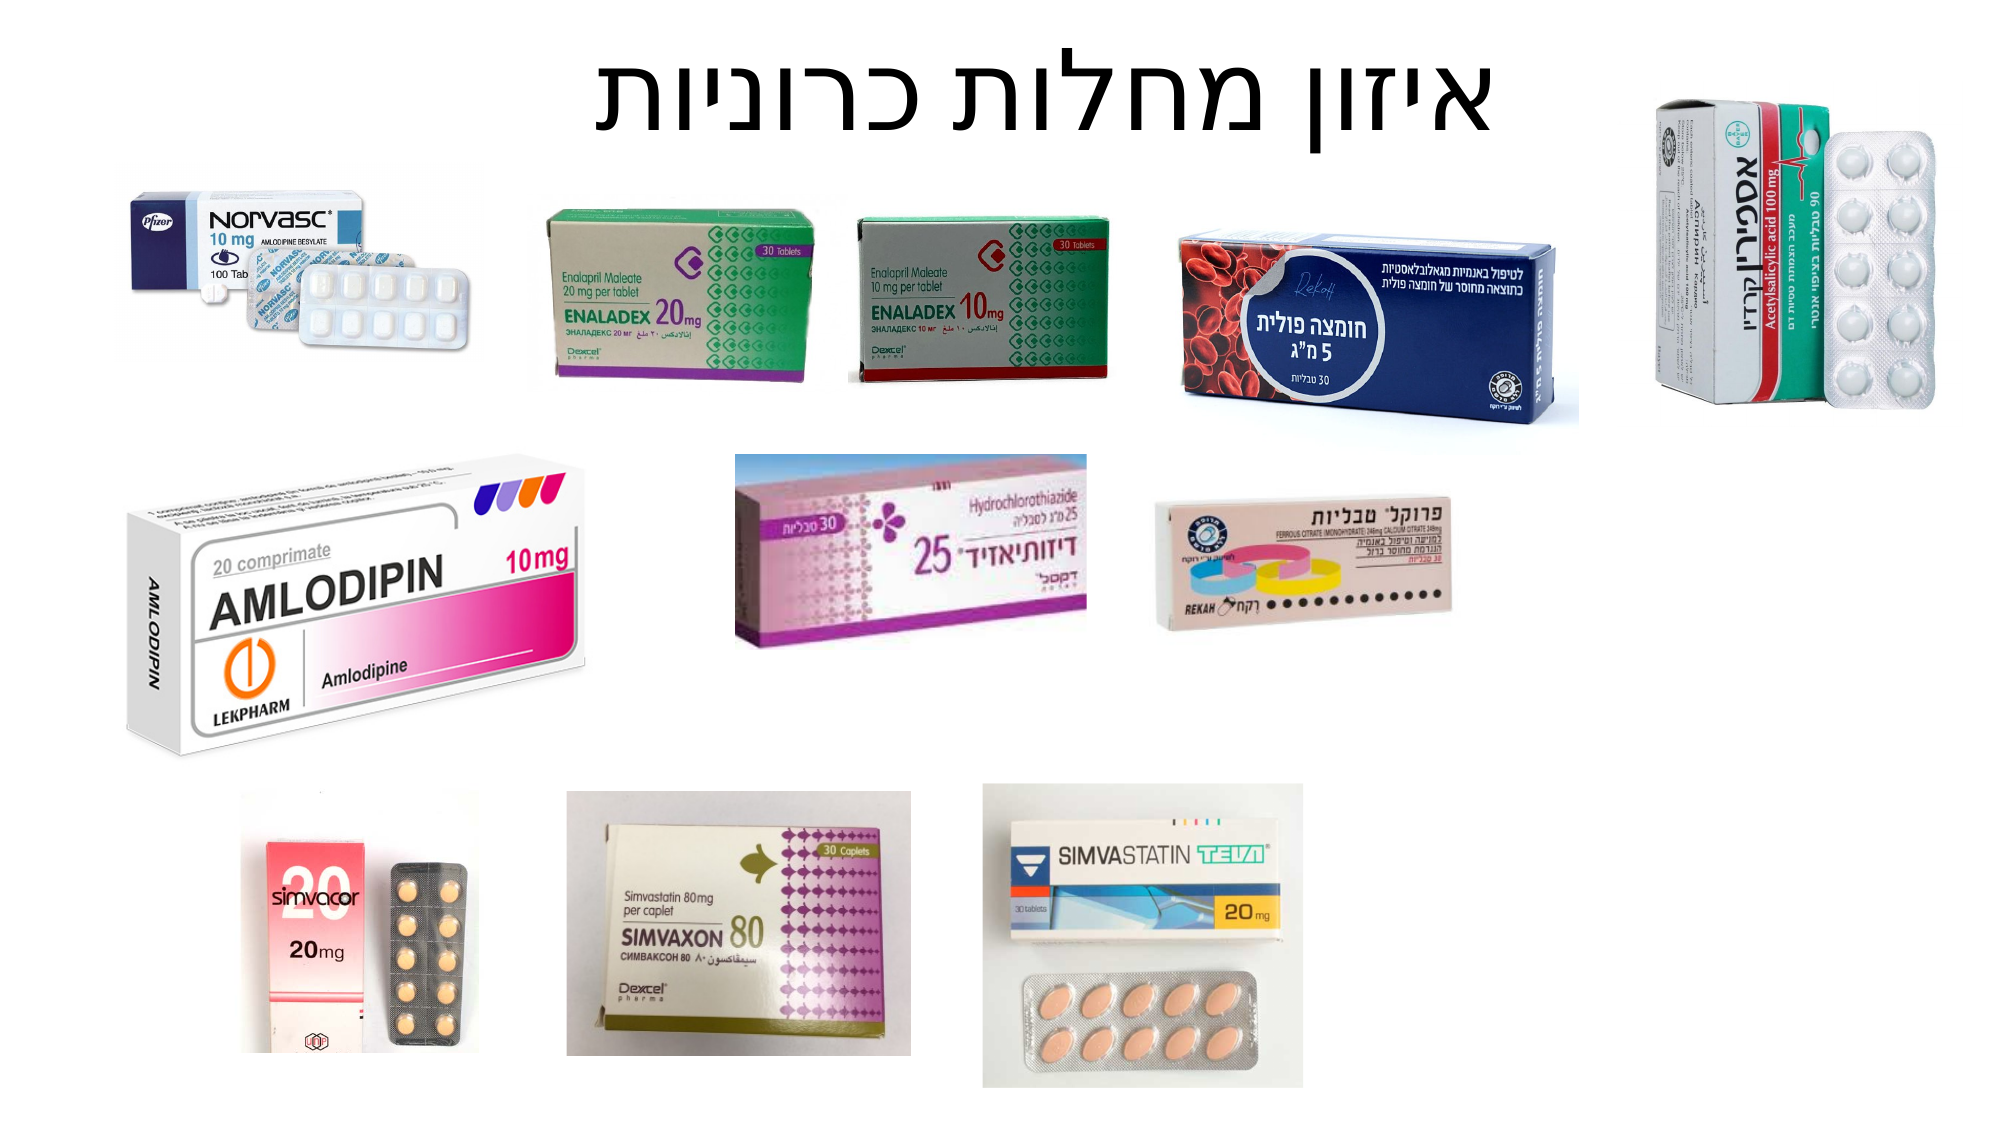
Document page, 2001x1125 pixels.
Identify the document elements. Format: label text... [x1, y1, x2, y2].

picture [982, 774, 1304, 1096]
picture [114, 162, 484, 362]
picture [114, 133, 1117, 1056]
title איזון מחלות כרוניות [298, 0, 1799, 163]
picture [1139, 206, 1579, 701]
picture [1617, 81, 1963, 427]
